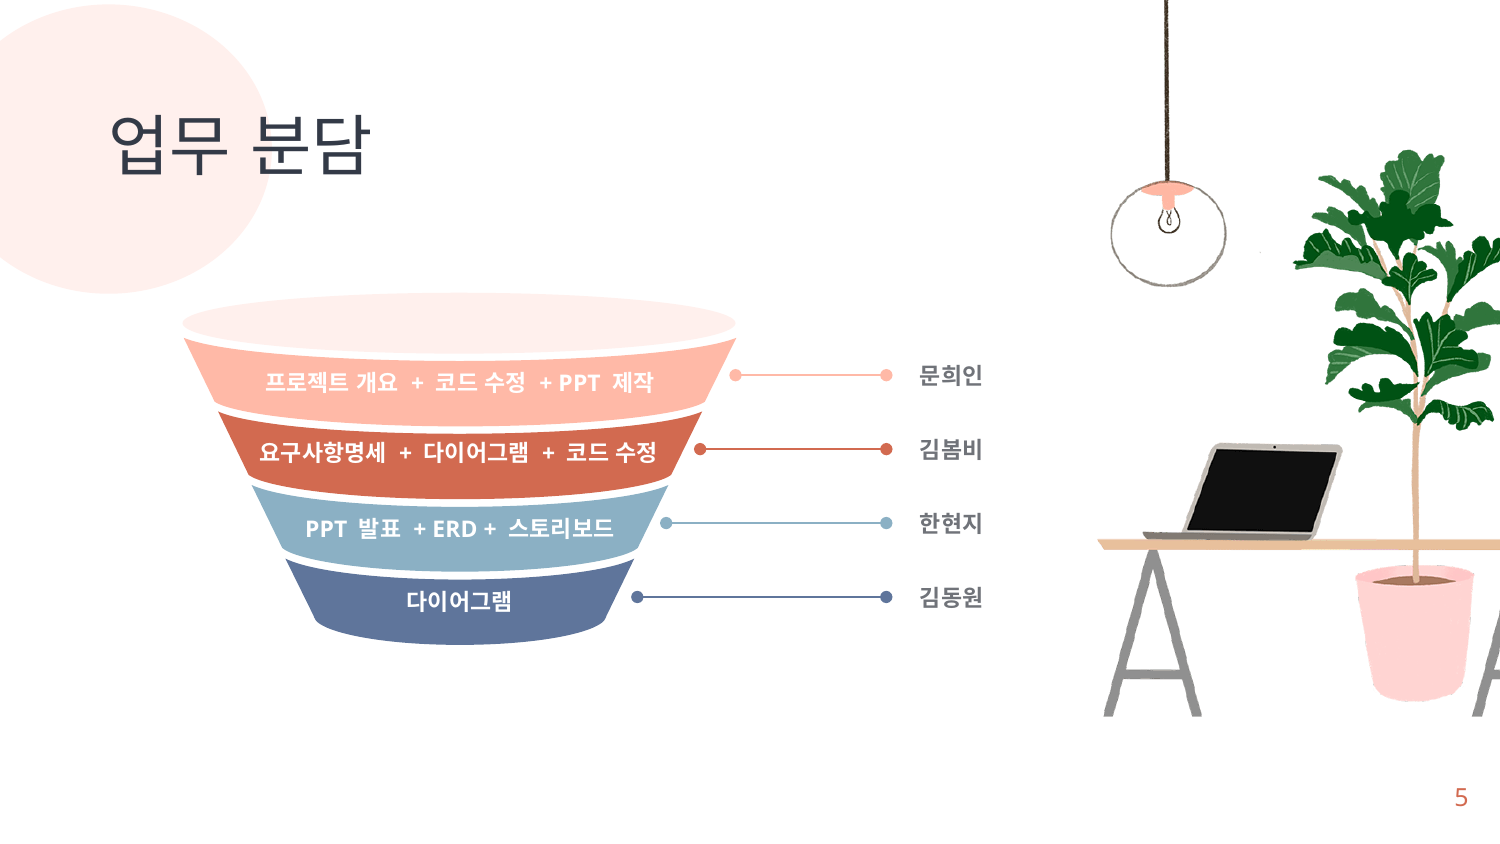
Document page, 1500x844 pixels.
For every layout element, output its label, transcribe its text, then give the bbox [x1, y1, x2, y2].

title 업무 분담 [108, 109, 436, 189]
text_box 한현지 [919, 496, 1129, 550]
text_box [83, 292, 887, 646]
picture [1097, 0, 1500, 717]
text_box [0, 4, 266, 292]
text_box 김동원 [919, 570, 1129, 624]
slide_number 5 [1378, 766, 1469, 832]
text_box 문희인 [919, 348, 1117, 402]
text_box 김봄비 [919, 422, 1129, 476]
